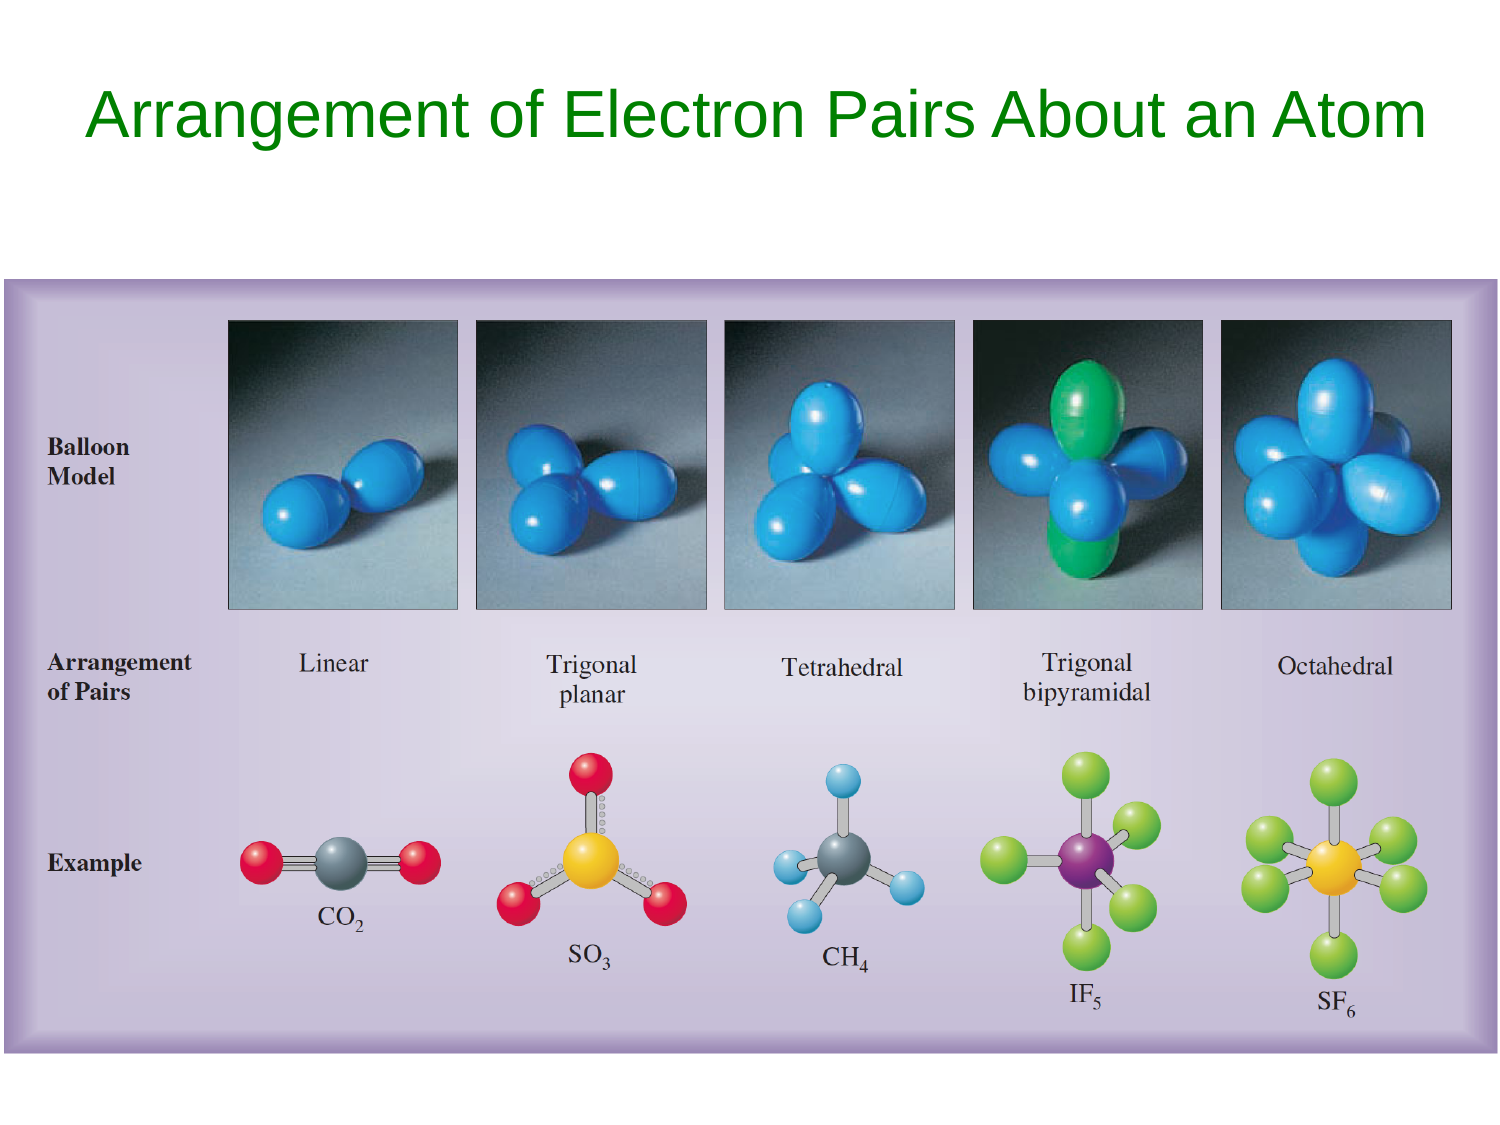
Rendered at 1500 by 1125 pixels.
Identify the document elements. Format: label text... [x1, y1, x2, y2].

title Arrangement of Electron Pairs About an Atom [67, 17, 1449, 205]
picture [0, 274, 1500, 1057]
